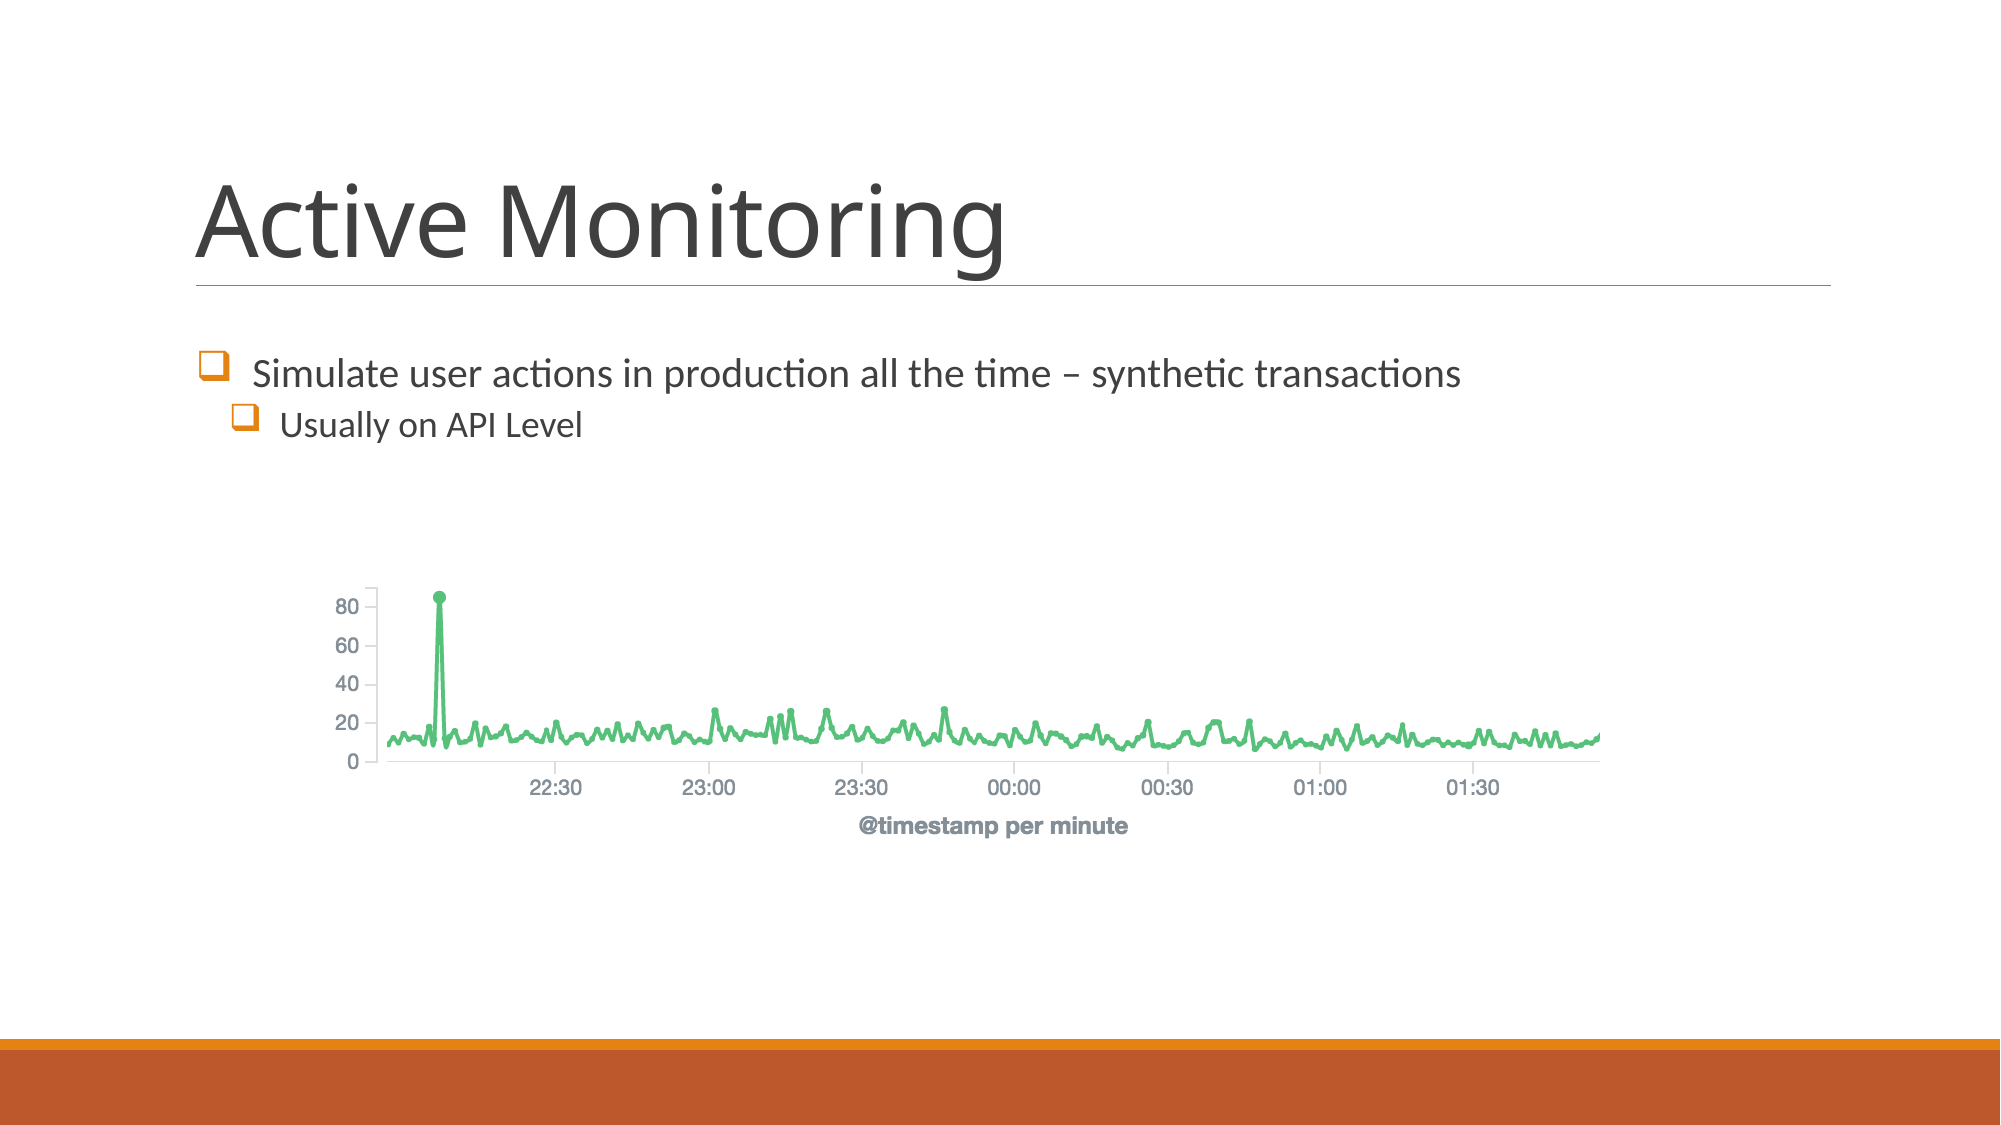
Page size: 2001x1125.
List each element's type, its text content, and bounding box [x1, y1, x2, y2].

picture [333, 575, 1617, 854]
title Active Monitoring [180, 47, 1830, 285]
list Simulate user actions in production all the time – synthetic transactions Usually on API Level [195, 343, 1846, 1004]
